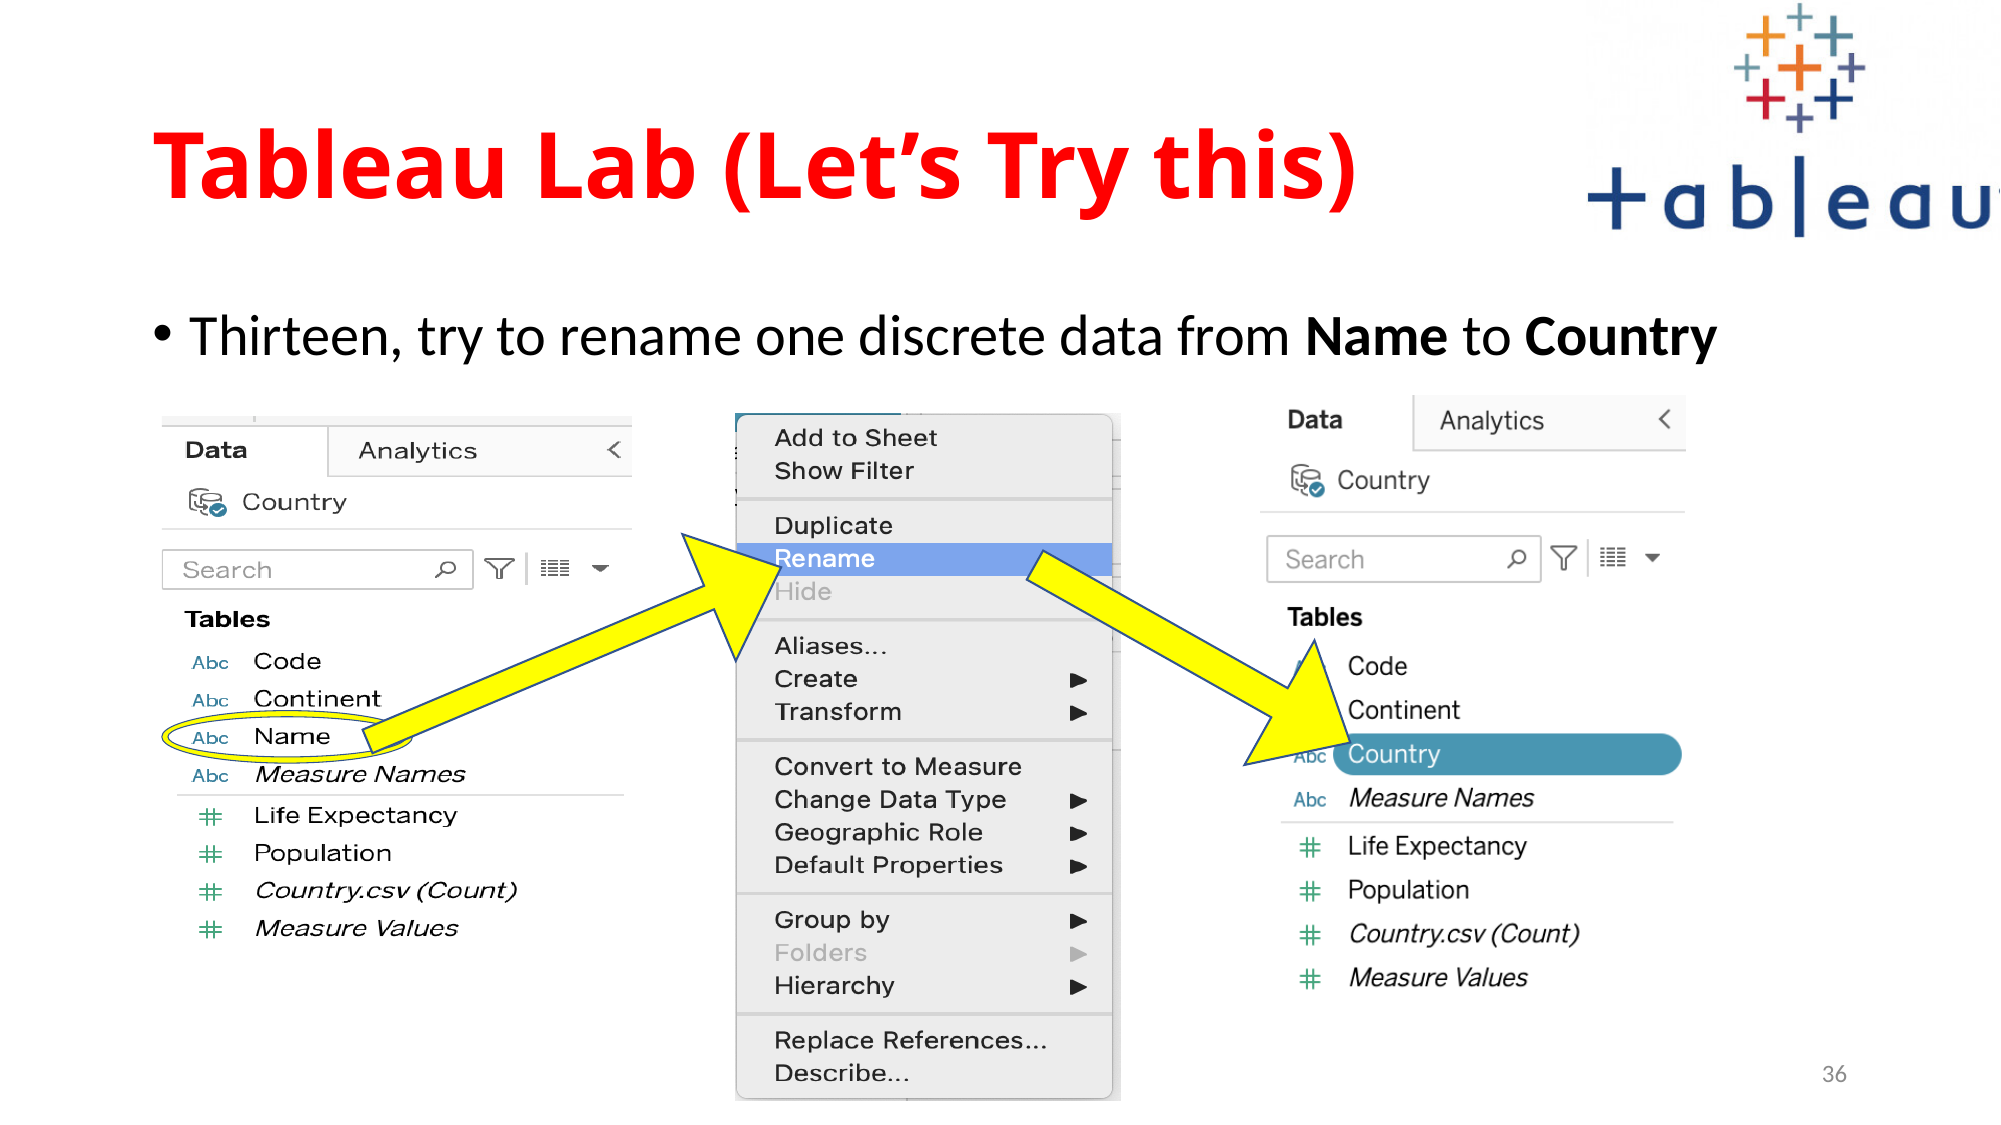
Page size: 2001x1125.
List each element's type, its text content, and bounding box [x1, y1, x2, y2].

text_box [1121, 593, 1260, 713]
text_box [1242, 735, 1260, 767]
text_box [632, 532, 735, 662]
picture [161, 416, 632, 998]
title Tableau Lab (Let’s Try this) [137, 59, 1863, 278]
slide_number 35 [1412, 1042, 1863, 1103]
picture [1586, 0, 2000, 240]
list Thirteen, try to rename one discrete data from Name to Country [137, 297, 1863, 1012]
picture [1260, 395, 1686, 1026]
picture [735, 413, 1121, 1101]
